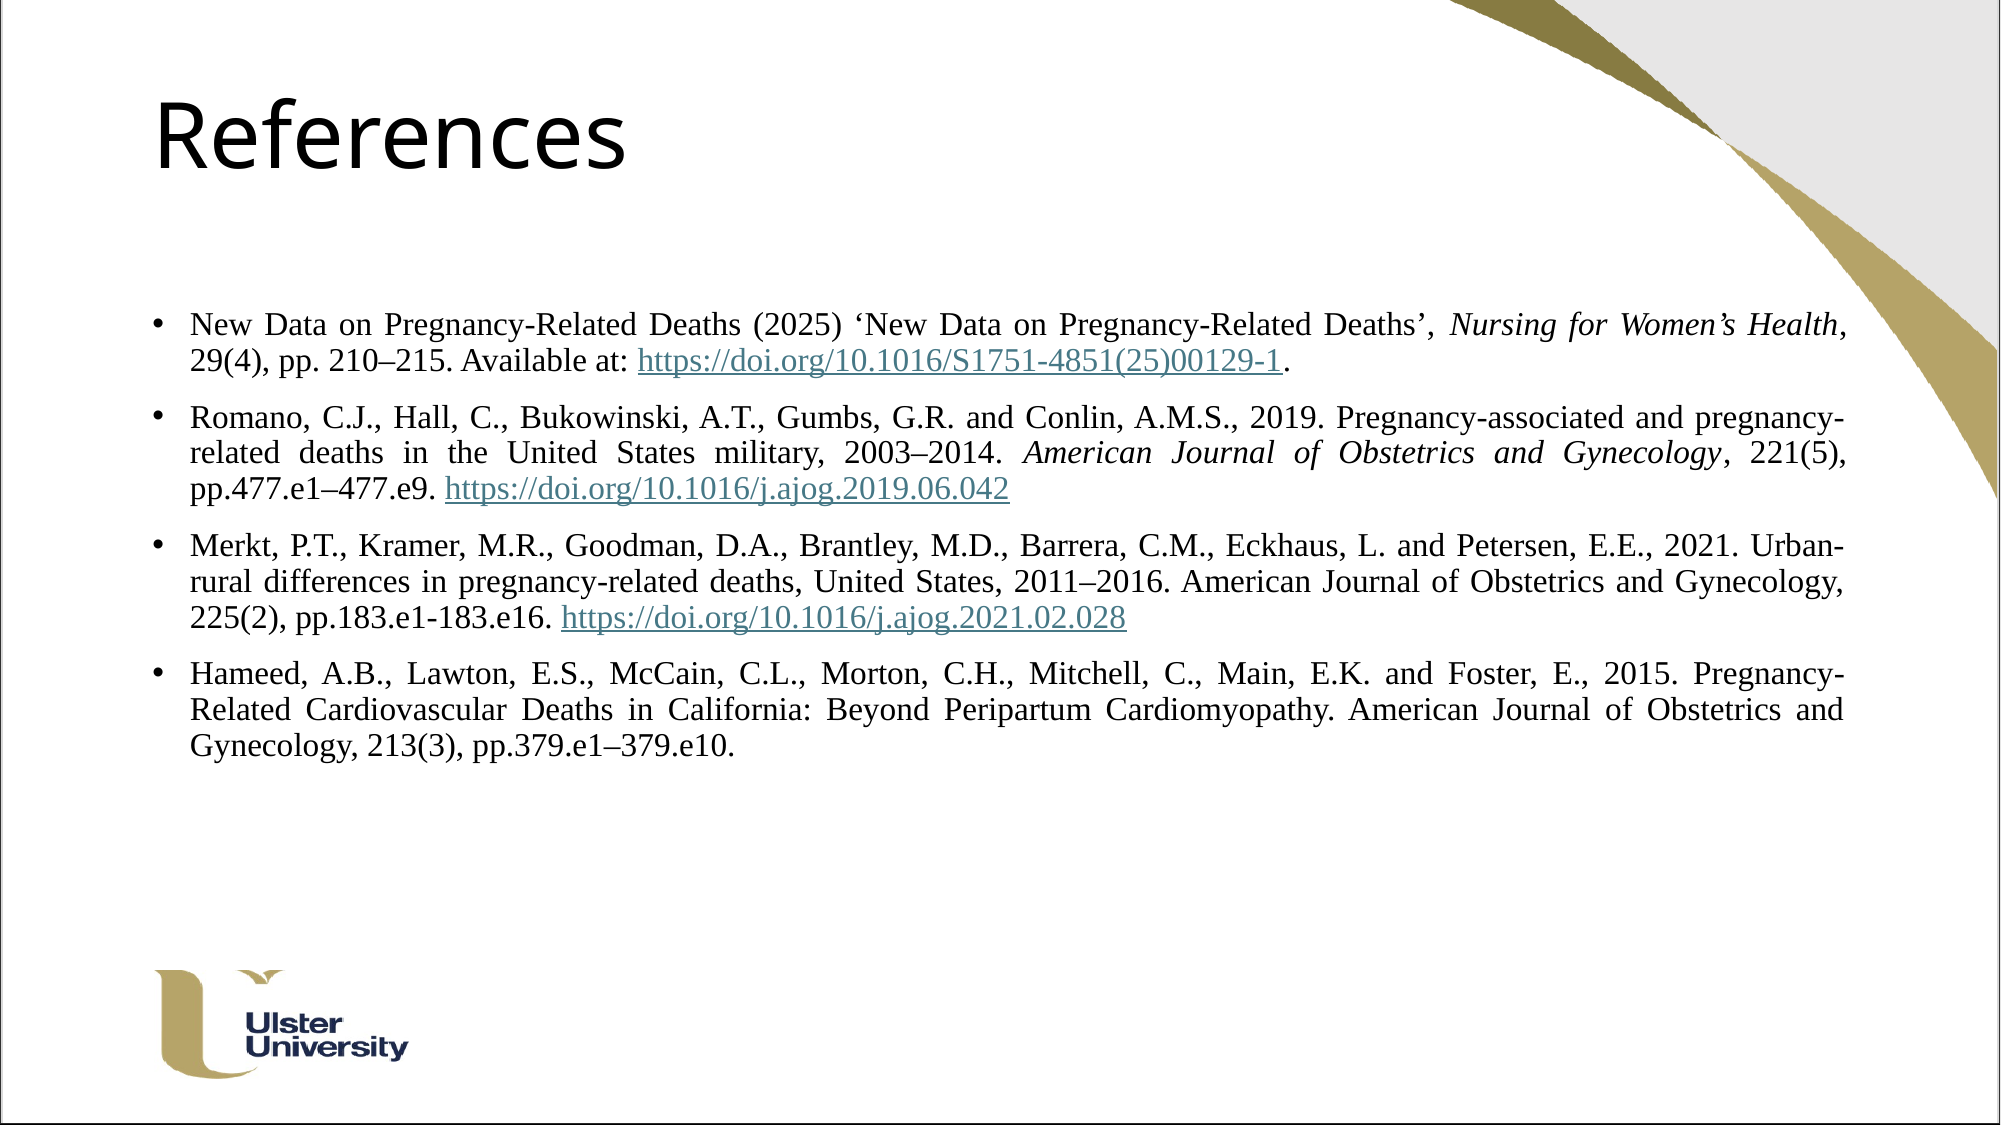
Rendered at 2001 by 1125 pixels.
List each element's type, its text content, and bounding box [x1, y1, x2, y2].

list New Data on Pregnancy-Related Deaths (2025) ‘New Data on Pregnancy-Related Deaths’, Nursing for Women’s Health, 29(4), pp. 210–215. Available at: https://doi.org/10.1016/S1751-4851(25)00129-1. Romano, C.J., Hall, C., Bukowinski, A.T., Gumbs, G.R. and Conlin, A.M.S., 2019. Pregnancy-associated and pregnancy-related deaths in the United States military, 2003–2014. American Journal of Obstetrics and Gynecology, 221(5), pp.477.e1–477.e9. https://doi.org/10.1016/j.ajog.2019.06.042 Merkt, P.T., Kramer, M.R., Goodman, D.A., Brantley, M.D., Barrera, C.M., Eckhaus, L. and Petersen, E.E., 2021. Urban-rural differences in pregnancy-related deaths, United States, 2011–2016. American Journal of Obstetrics and Gynecology, 225(2), pp.183.e1-183.e16. https://doi.org/10.1016/j.ajog.2021.02.028 Hameed, A.B., Lawton, E.S., McCain, C.L., Morton, C.H., Mitchell, C., Main, E.K. and Foster, E., 2015. Pregnancy-Related Cardiovascular Deaths in California: Beyond Peripartum Cardiomyopathy. American Journal of Obstetrics and Gynecology, 213(3), pp.379.e1–379.e10. [137, 299, 1863, 1014]
picture [0, 0, 2001, 1125]
title References [137, 59, 1863, 219]
